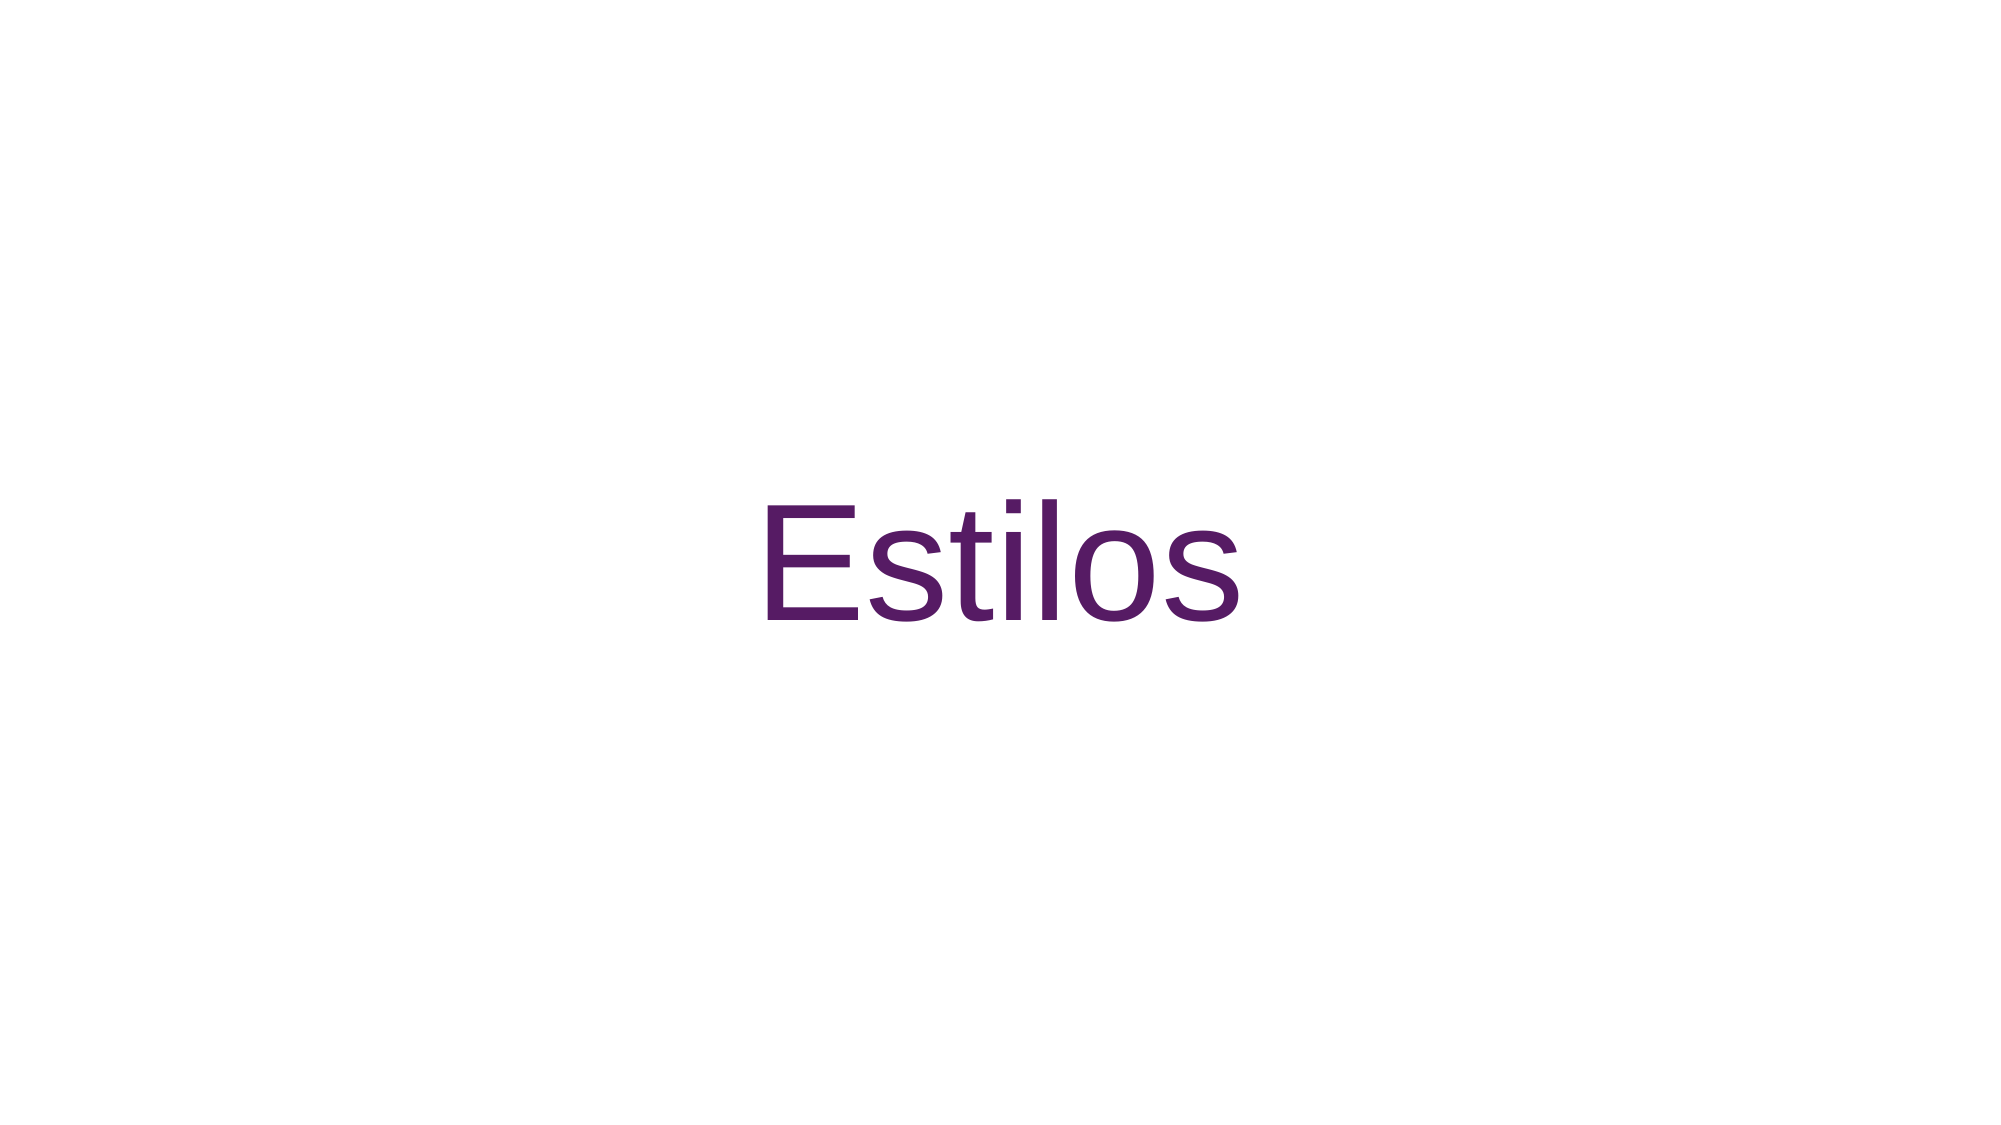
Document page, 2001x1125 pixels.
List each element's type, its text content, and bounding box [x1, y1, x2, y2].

title Estilos [249, 460, 1750, 665]
